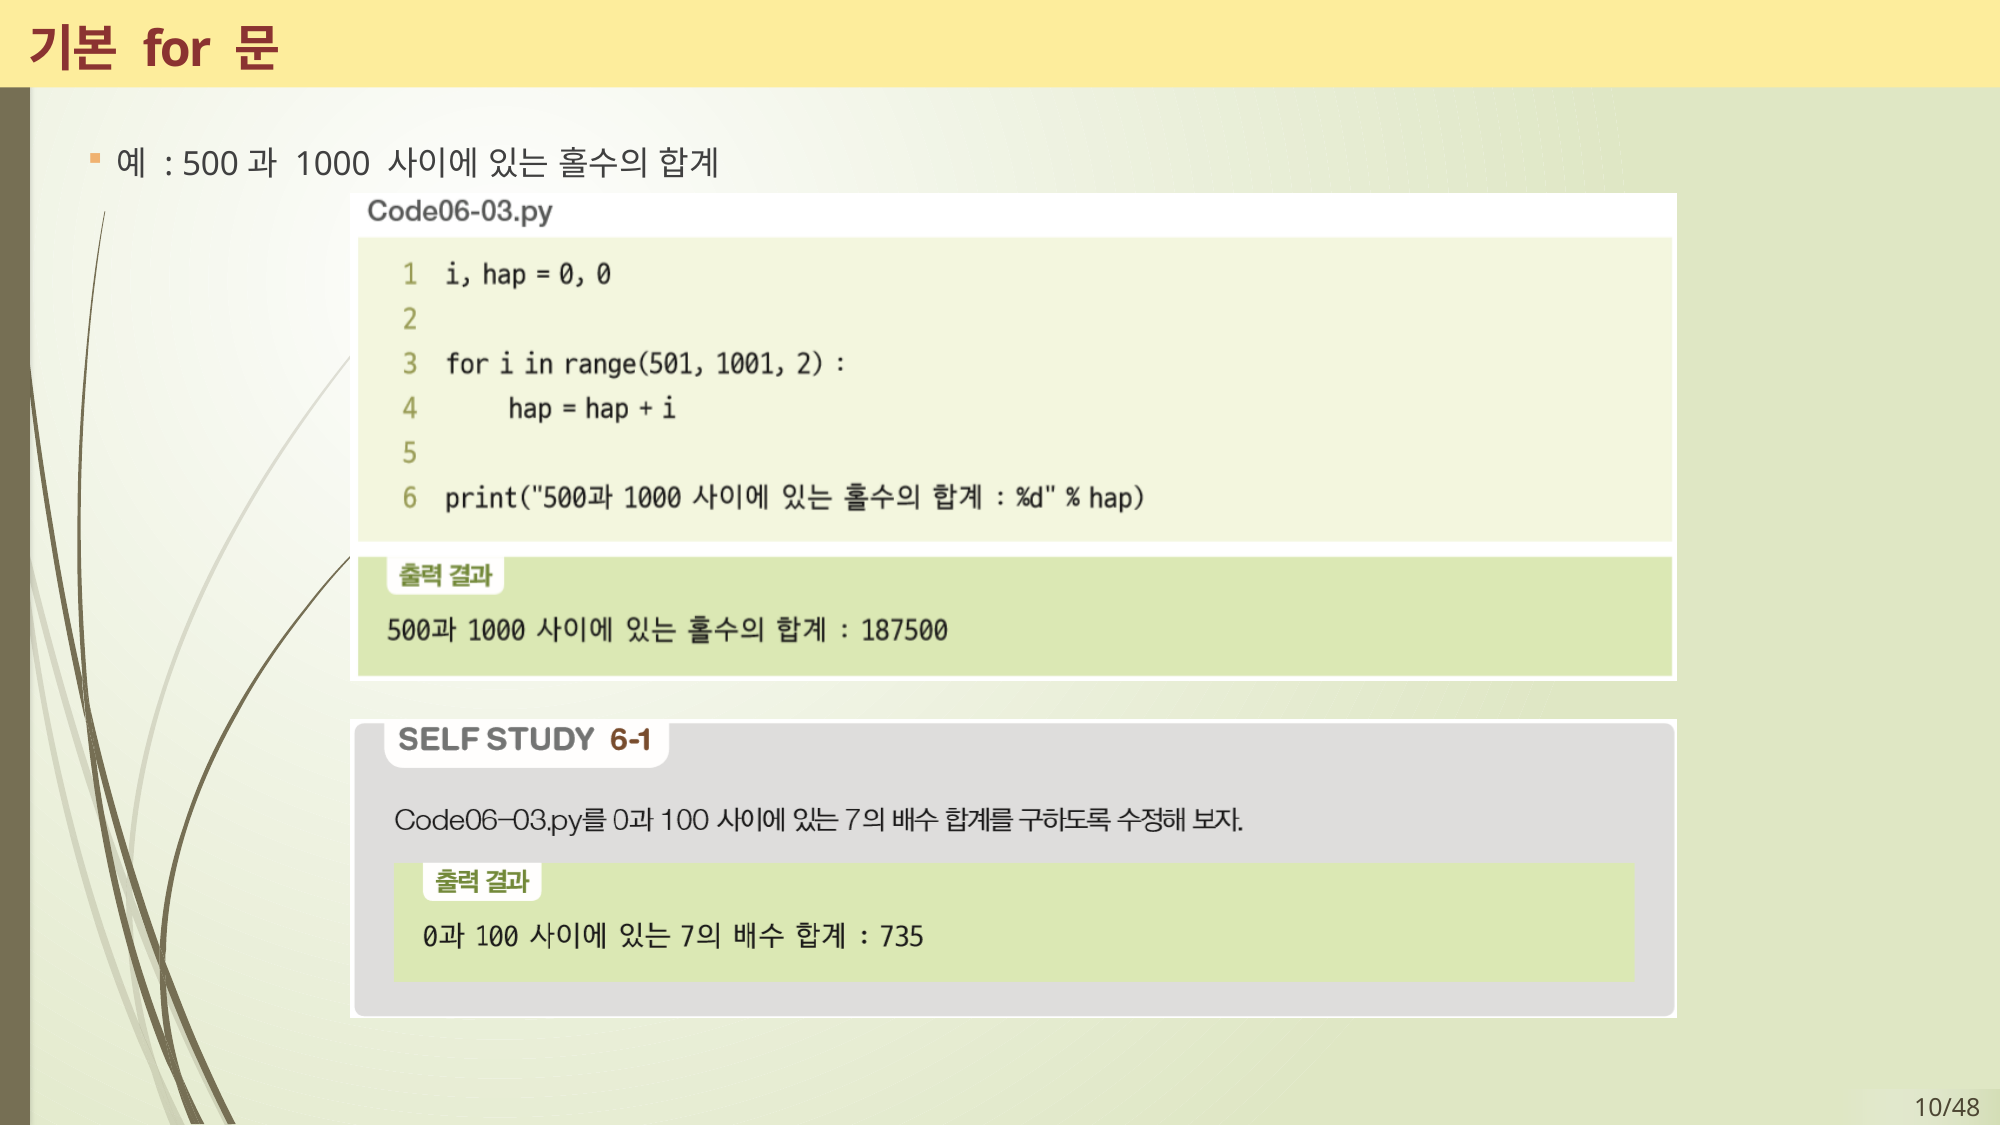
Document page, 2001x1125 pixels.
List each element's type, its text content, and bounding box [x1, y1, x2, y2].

picture [350, 719, 1677, 1018]
list 예 : 500과 1000 사이에 있는 홀수의 합계 [13, 126, 1975, 1057]
title 기본 for 문 [13, 8, 1717, 87]
picture [350, 193, 1677, 681]
